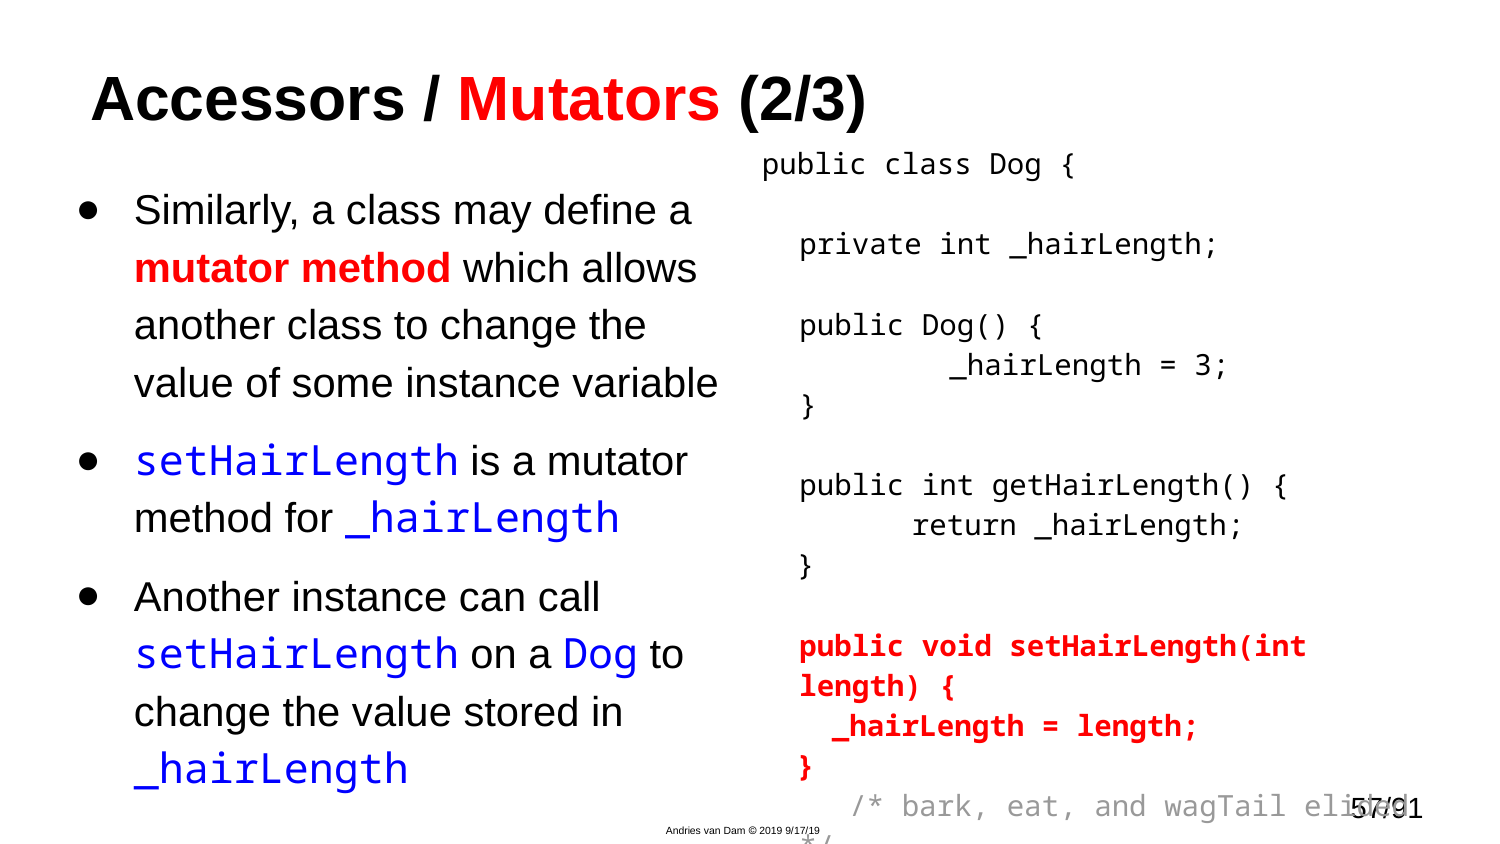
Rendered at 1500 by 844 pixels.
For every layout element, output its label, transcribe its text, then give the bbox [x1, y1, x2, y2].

list Similarly, a class may define a mutator method which allows another class to change the value of some instance variable setHairLength is a mutator method for _hairLength Another instance can call setHairLength on a Dog to change the value stored in _hairLength [43, 160, 747, 808]
title Accessors / Mutators (2/3) [75, 0, 1425, 150]
list public class Dog { private int _hairLength; public Dog() { _hairLength = 3; } public int getHairLength() { return _hairLength; } public void setHairLength(int length) { _hairLength = length; } /* bark, eat, and wagTail elided */ } [746, 124, 1457, 844]
